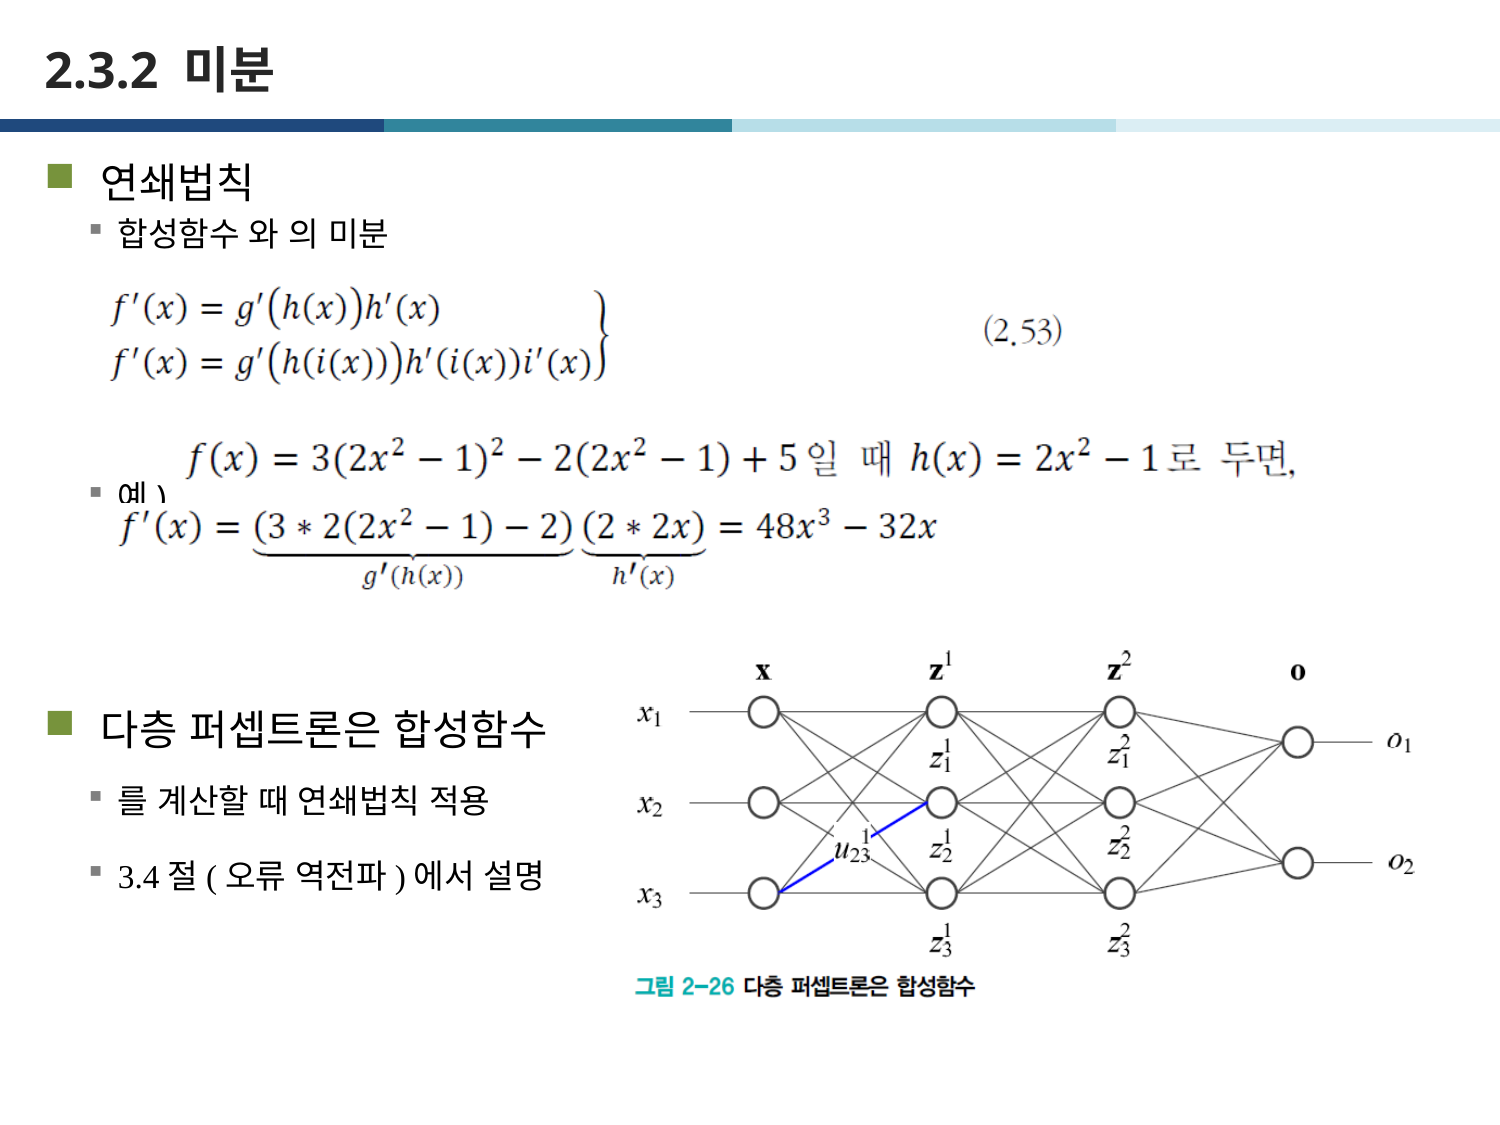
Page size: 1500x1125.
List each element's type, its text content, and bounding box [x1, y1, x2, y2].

picture [632, 644, 1417, 1000]
picture [111, 503, 940, 597]
picture [182, 432, 1306, 489]
title 2.3.2 미분 [29, 23, 1270, 114]
picture [107, 278, 1065, 386]
